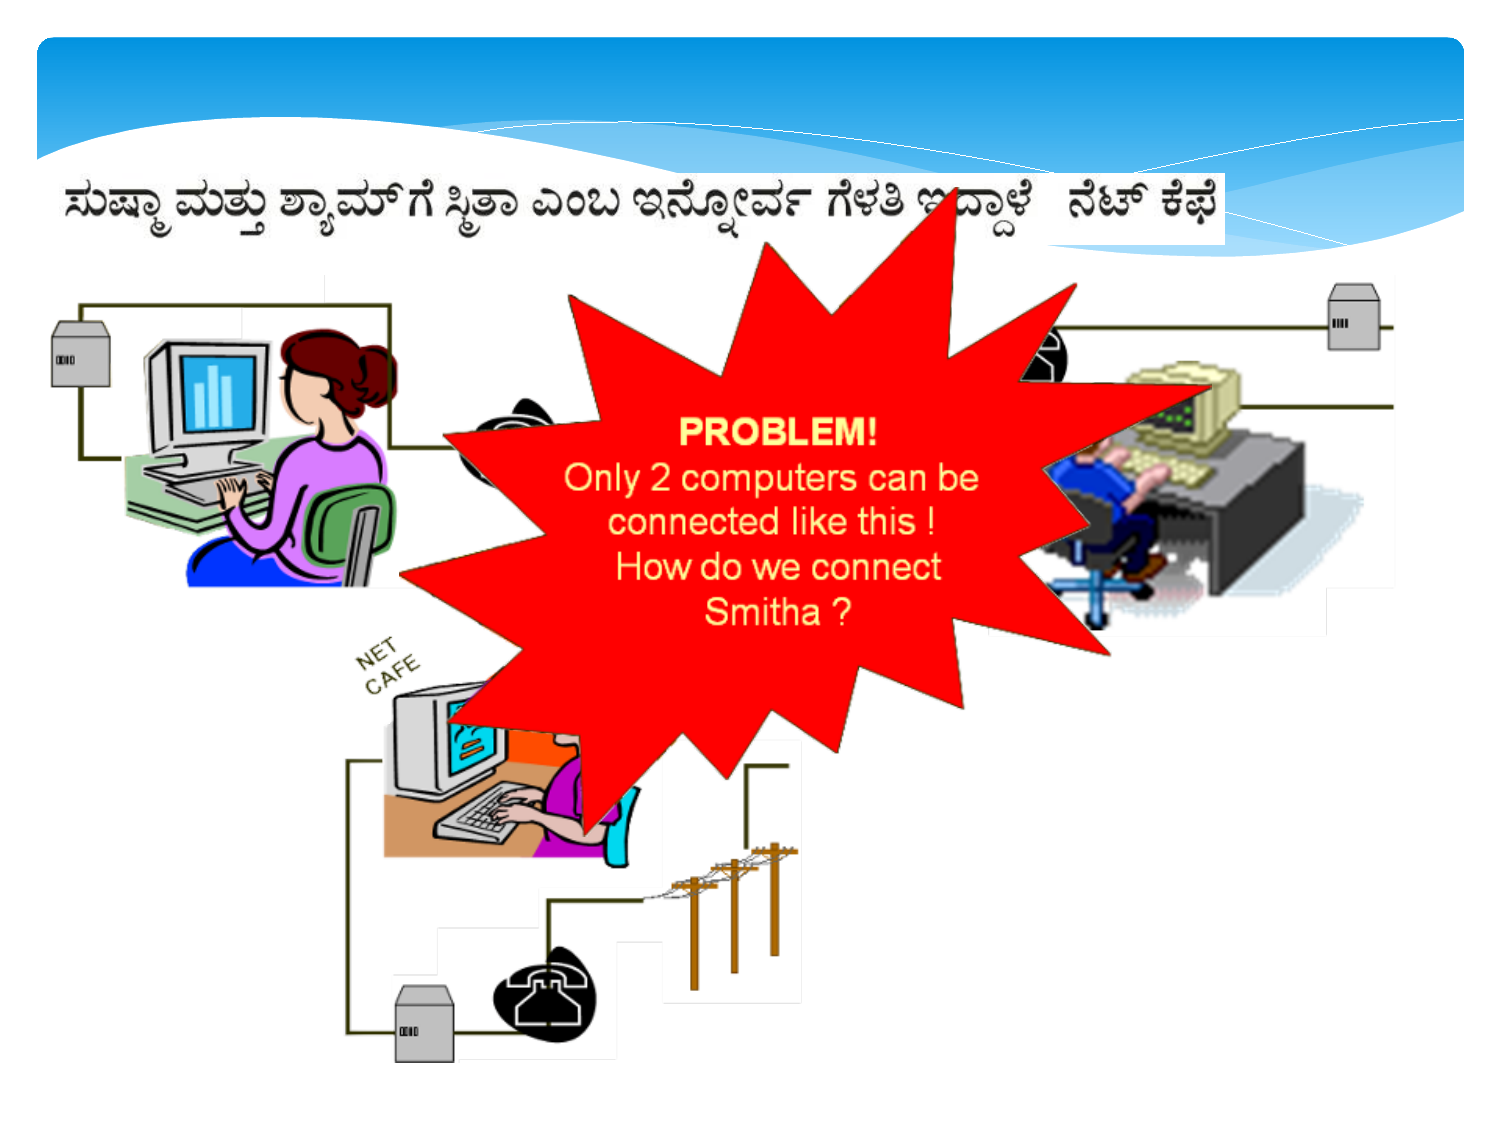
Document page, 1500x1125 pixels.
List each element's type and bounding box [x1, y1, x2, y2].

picture [49, 173, 1500, 1063]
